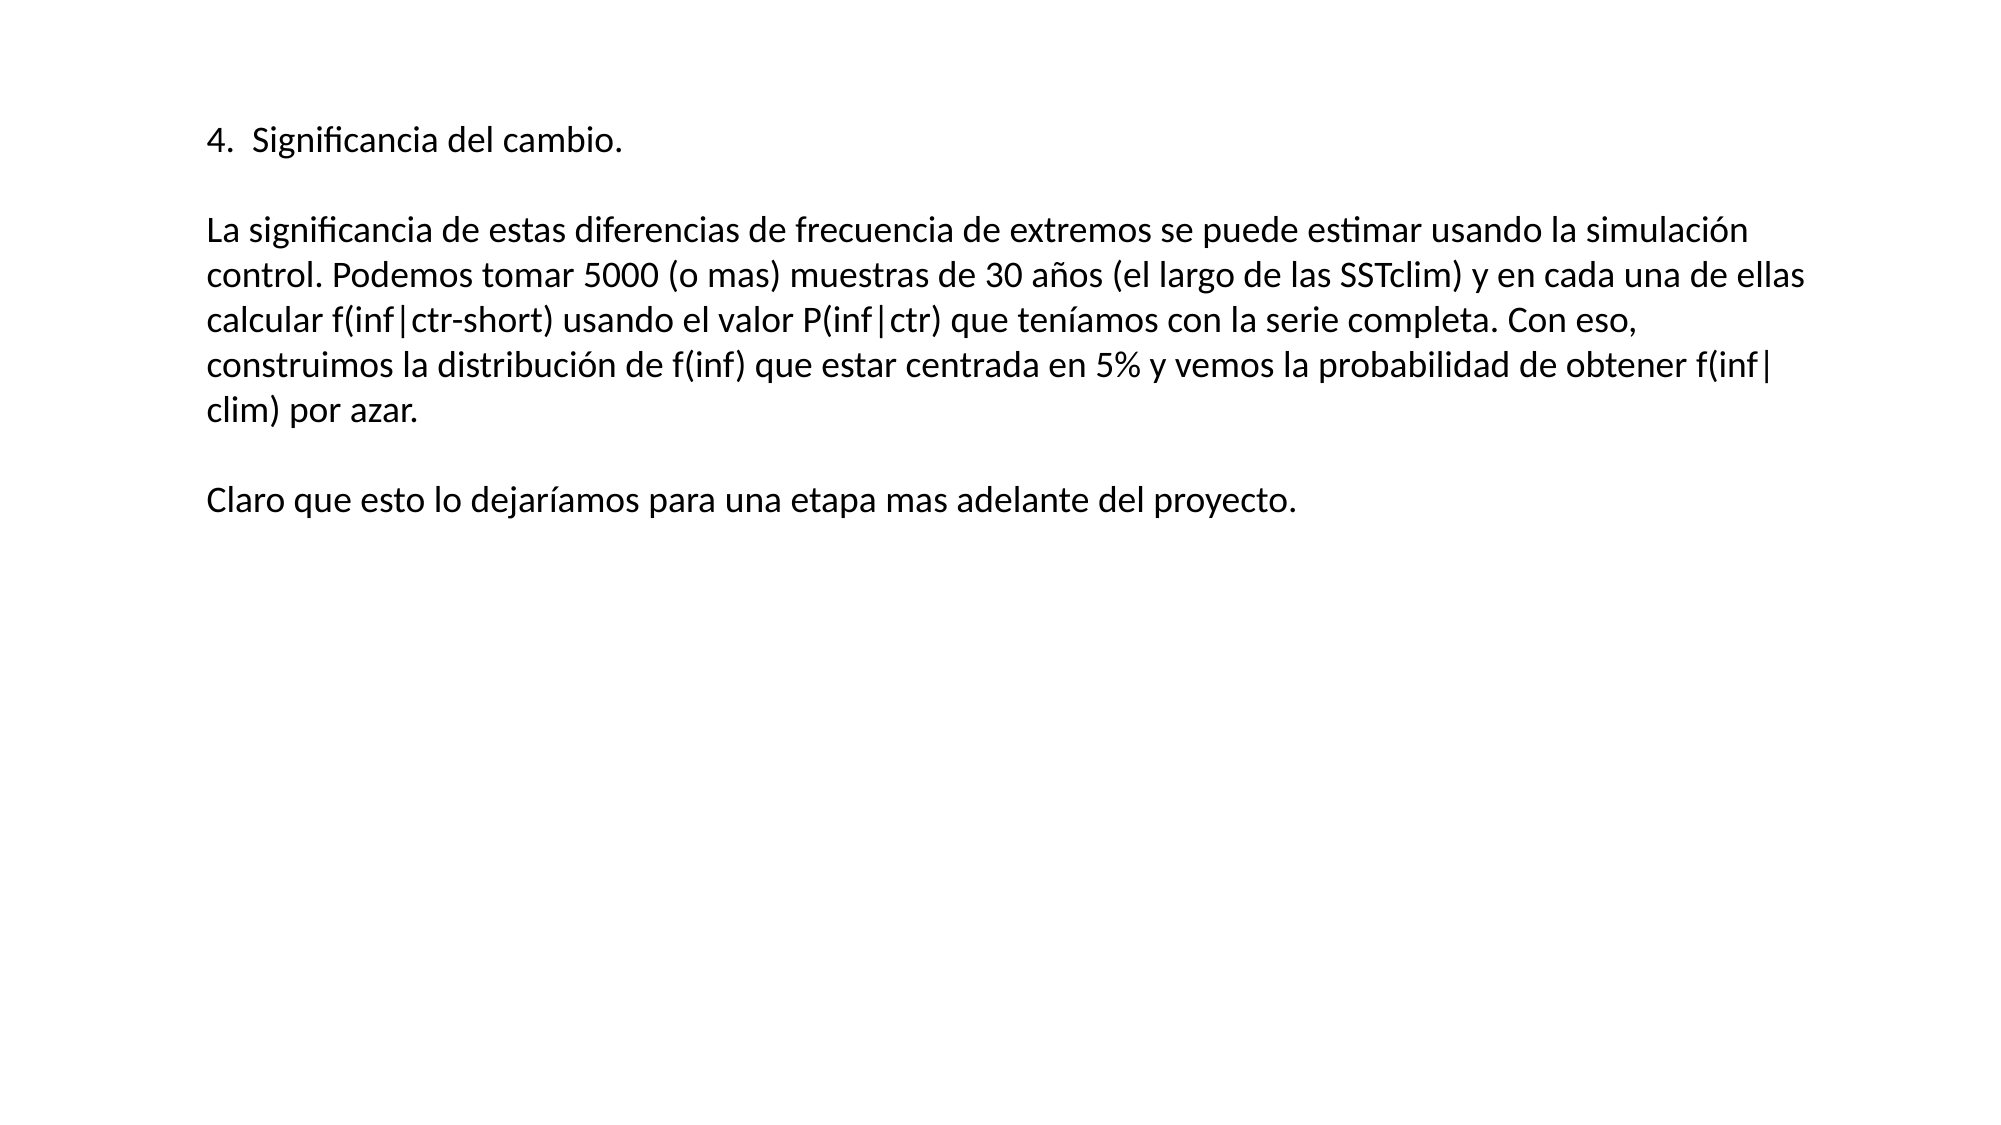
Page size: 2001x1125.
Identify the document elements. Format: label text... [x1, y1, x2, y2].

text_box 4. Significancia del cambio. La significancia de estas diferencias de frecuencia de extremos se puede estimar usando la simulación control. Podemos tomar 5000 (o mas) muestras de 30 años (el largo de las SSTclim) y en cada una de ellas calcular f(inf|ctr-short) usando el valor P(inf|ctr) que teníamos con la serie completa. Con eso, construimos la distribución de f(inf) que estar centrada en 5% y vemos la probabilidad de obtener f(inf|clim) por azar. Claro que esto lo dejaríamos para una etapa mas adelante del proyecto. [191, 107, 1826, 798]
